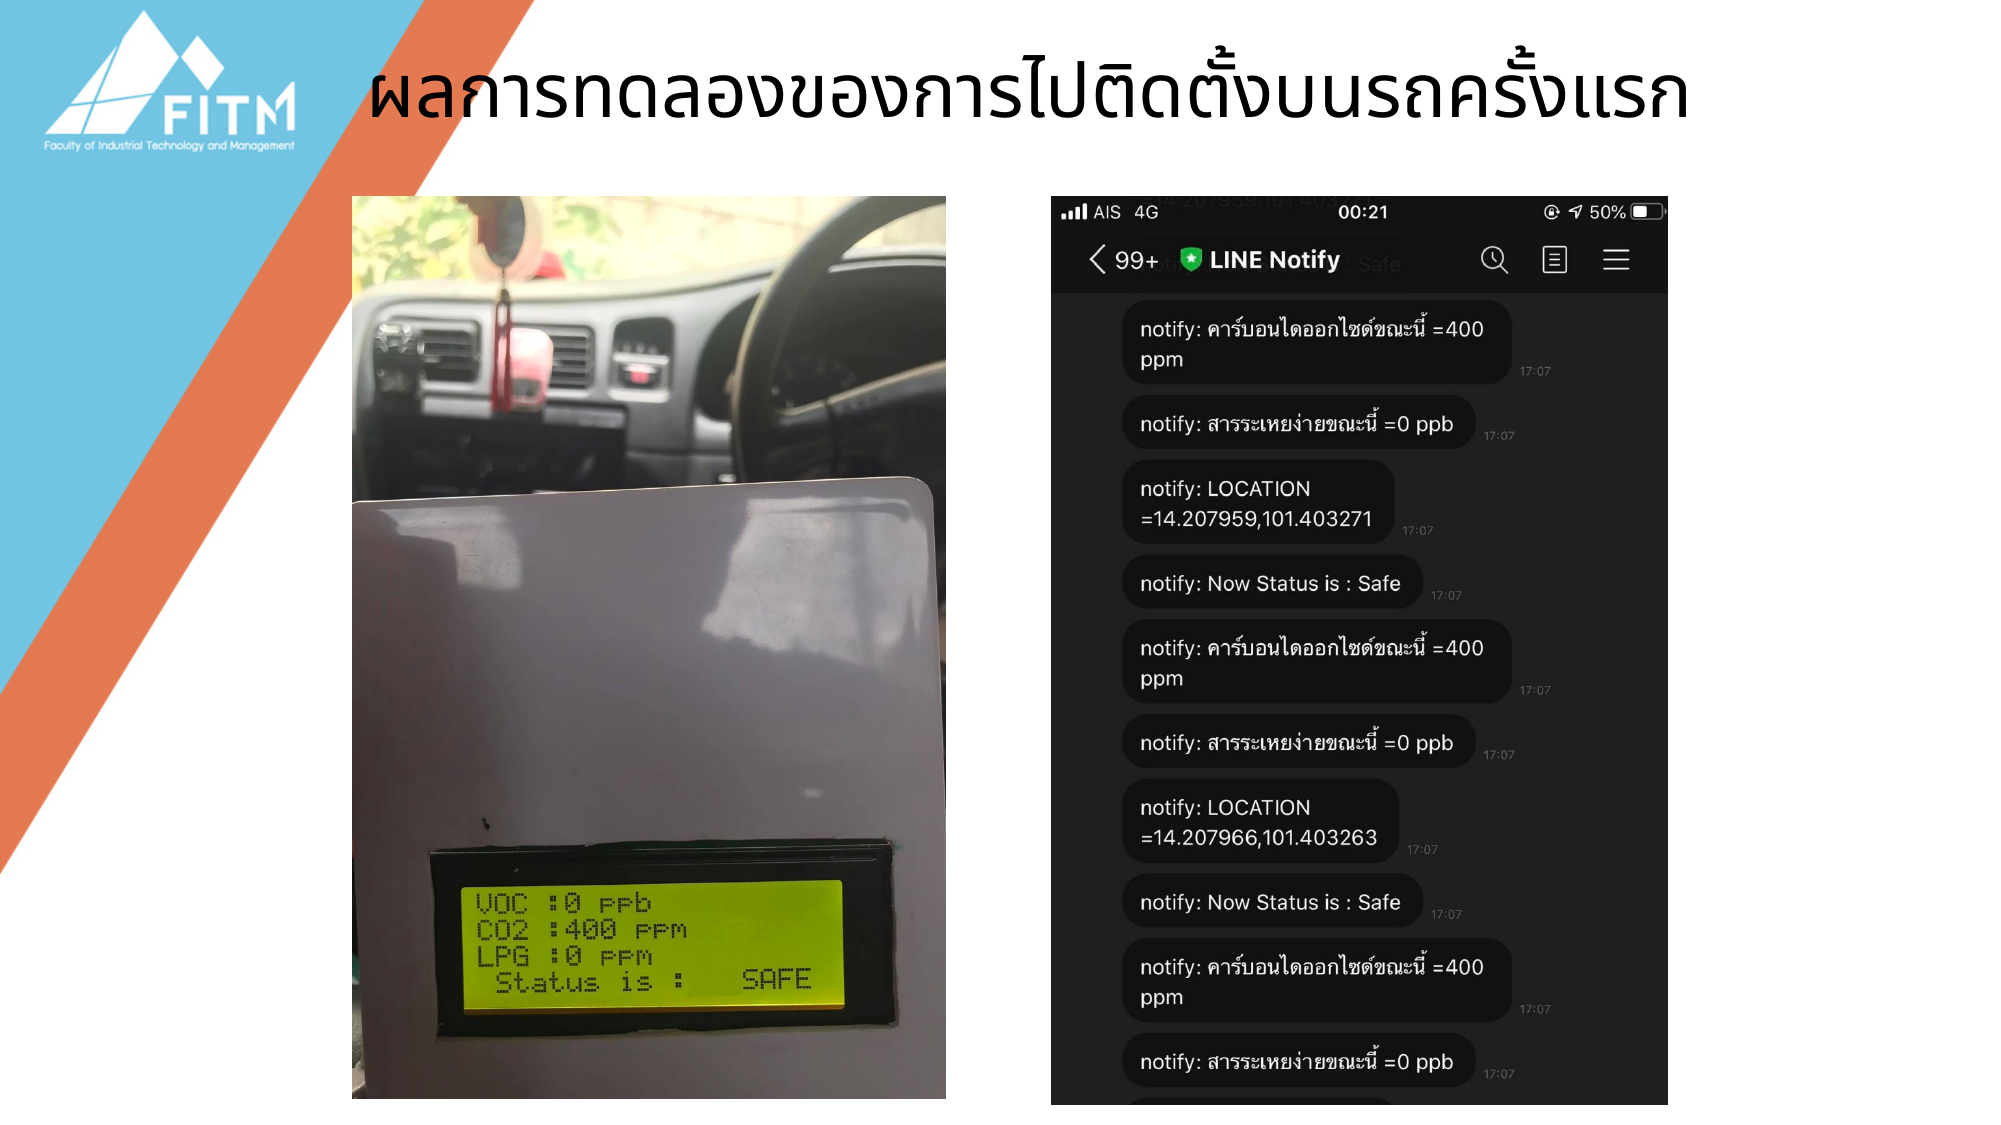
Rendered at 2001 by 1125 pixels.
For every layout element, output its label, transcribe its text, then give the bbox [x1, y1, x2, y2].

picture [0, 0, 2001, 1125]
text_box ผลการทดลองของการไปติดตั้งบนรถครั้งแรก [352, 34, 1728, 140]
